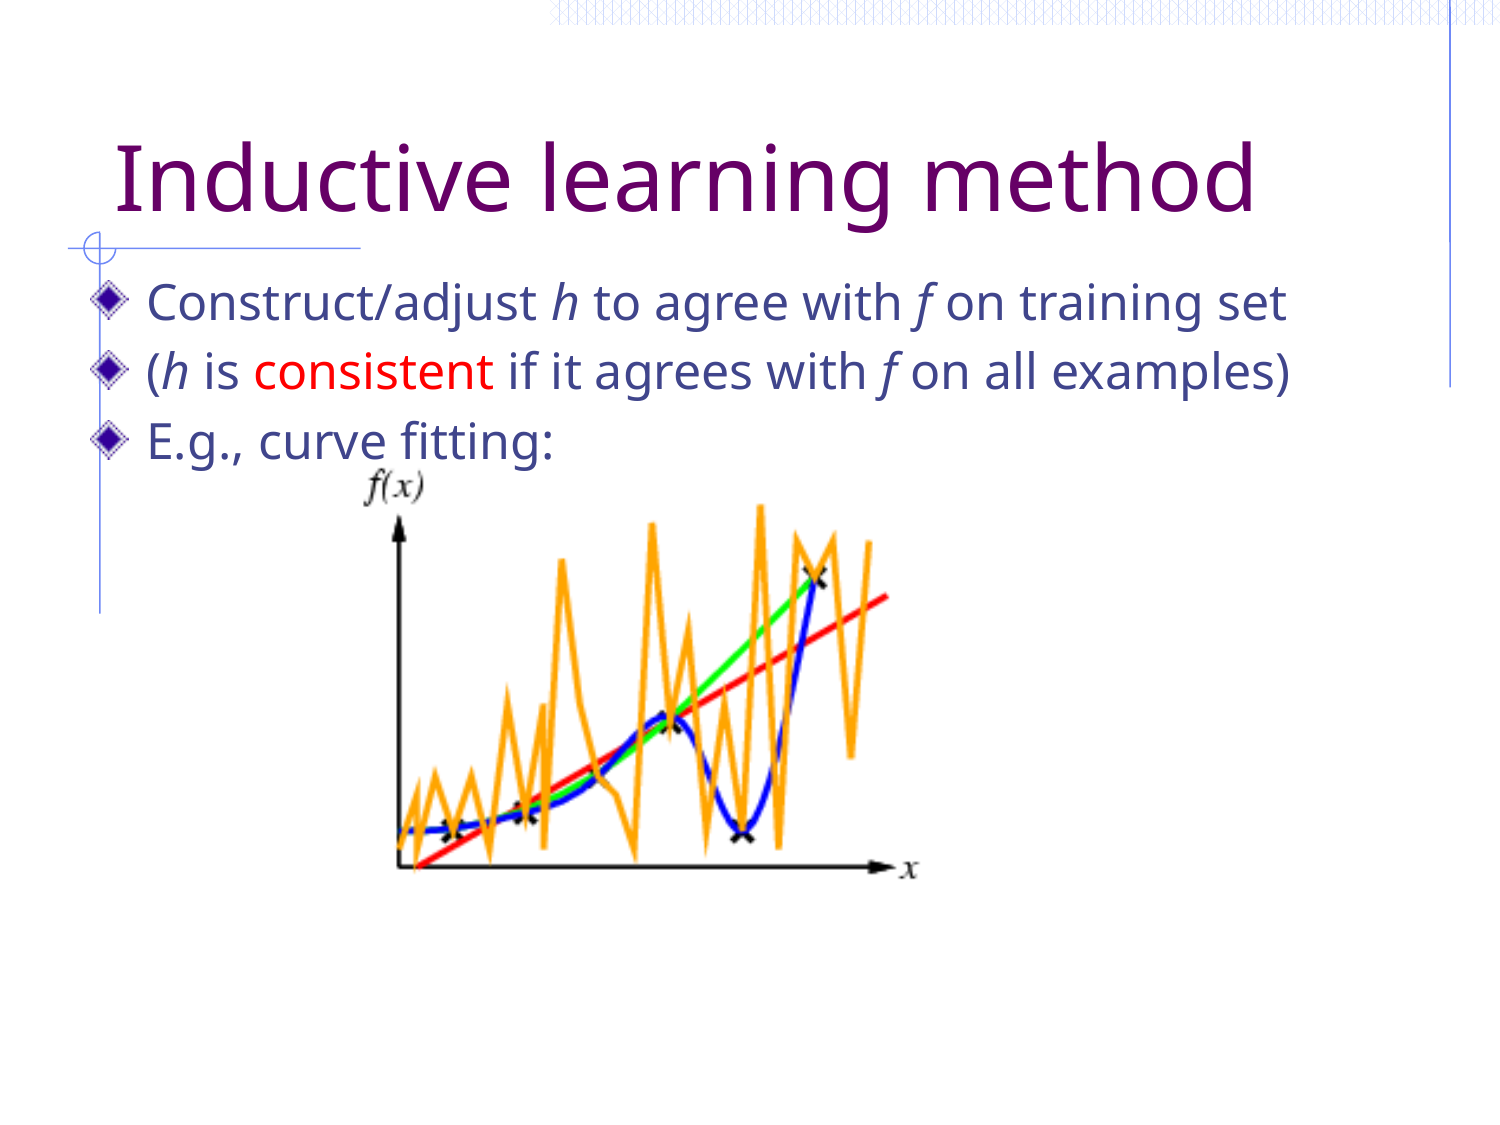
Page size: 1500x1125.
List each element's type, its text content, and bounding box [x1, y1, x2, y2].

picture [90, 280, 129, 320]
picture [362, 462, 926, 948]
picture [90, 420, 129, 460]
title Inductive learning method [99, 50, 1375, 238]
list Construct/adjust h to agree with f on training set (h is consistent if it agrees with f on all examples) E.g., curve fitting: [75, 262, 1425, 1063]
picture [90, 350, 129, 390]
